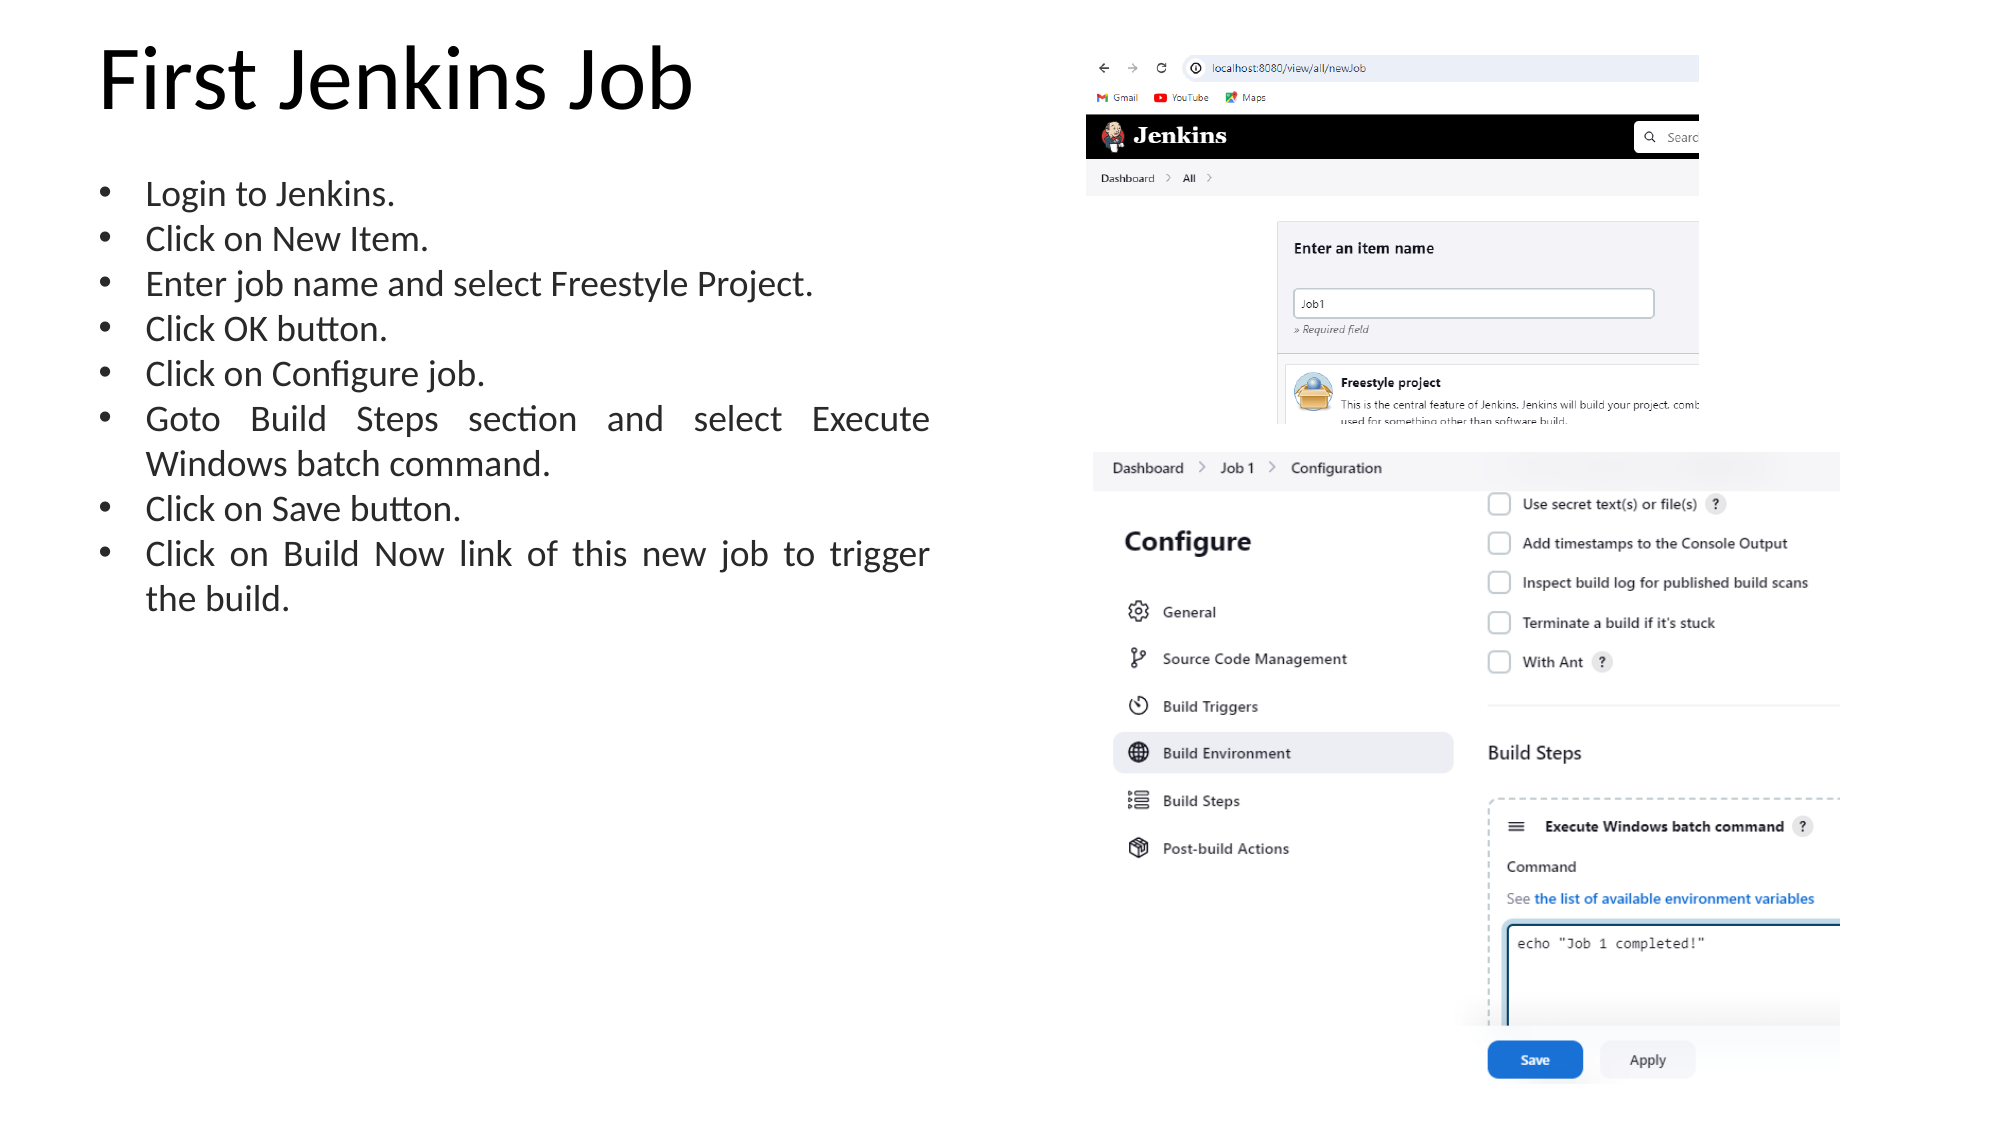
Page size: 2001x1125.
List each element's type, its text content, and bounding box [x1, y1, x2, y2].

text_box First Jenkins Job [83, 10, 1916, 135]
picture [1086, 55, 1699, 424]
text_box Login to Jenkins. Click on New Item. Enter job name and select Freestyle Project. Click OK button. Click on Configure job. Goto Build Steps section and select Execute Windows batch command. Click on Save button. Click on Build Now link of this new job to trigger the build. [83, 161, 947, 672]
picture [1093, 452, 1840, 1084]
